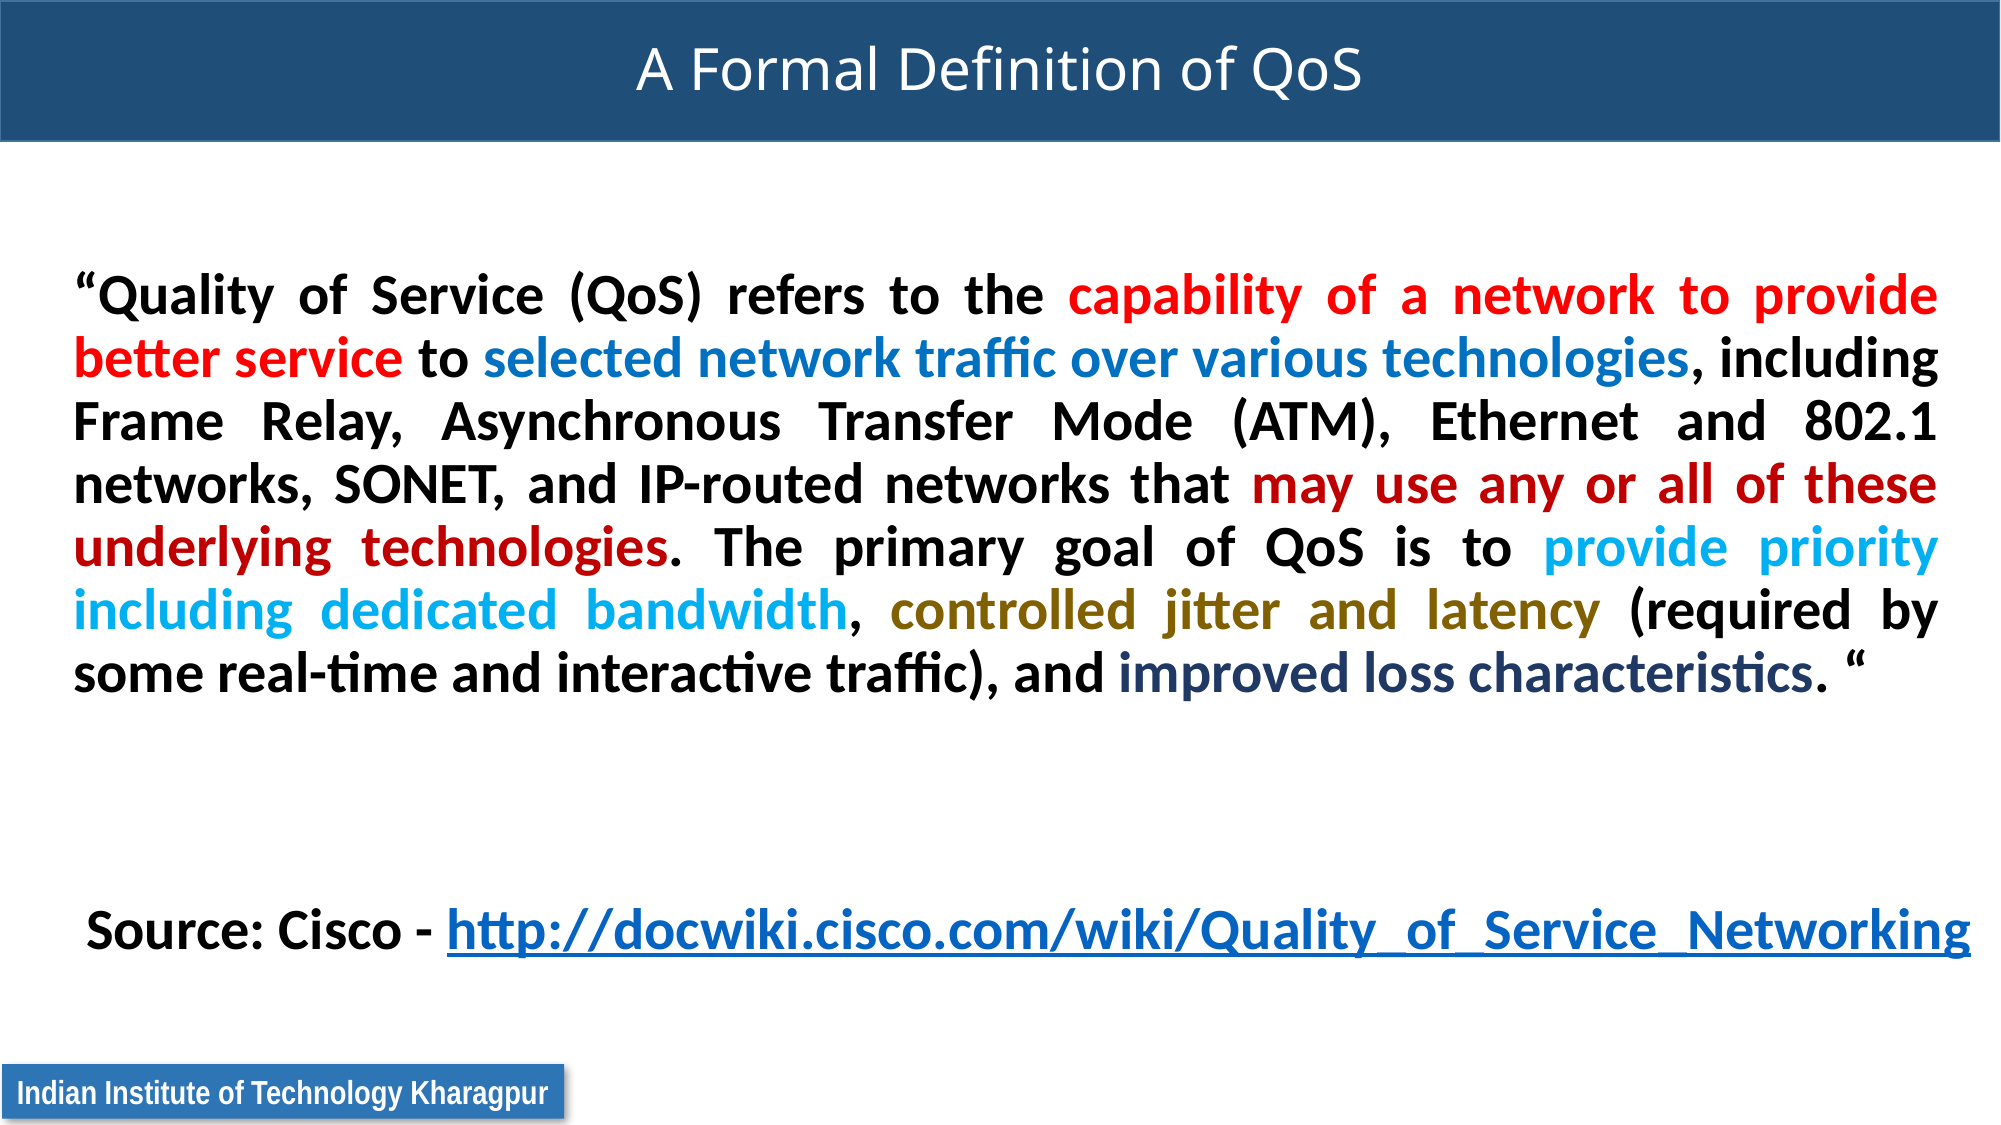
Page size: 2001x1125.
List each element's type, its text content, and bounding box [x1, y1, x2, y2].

title A Formal Definition of QoS [0, 1, 2000, 141]
text_box Source: Cisco - http://docwiki.cisco.com/wiki/Quality_of_Service_Networking [71, 883, 2000, 969]
list “Quality of Service (QoS) refers to the capability of a network to provide better service to selected network traffic over various technologies, including Frame Relay, Asynchronous Transfer Mode (ATM), Ethernet and 802.1 networks, SONET, and IP-routed networks that may use any or all of these underlying technologies. The primary goal of QoS is to provide priority including dedicated bandwidth, controlled jitter and latency (required by some real-time and interactive traffic), and improved loss characteristics. “ [58, 257, 1954, 713]
